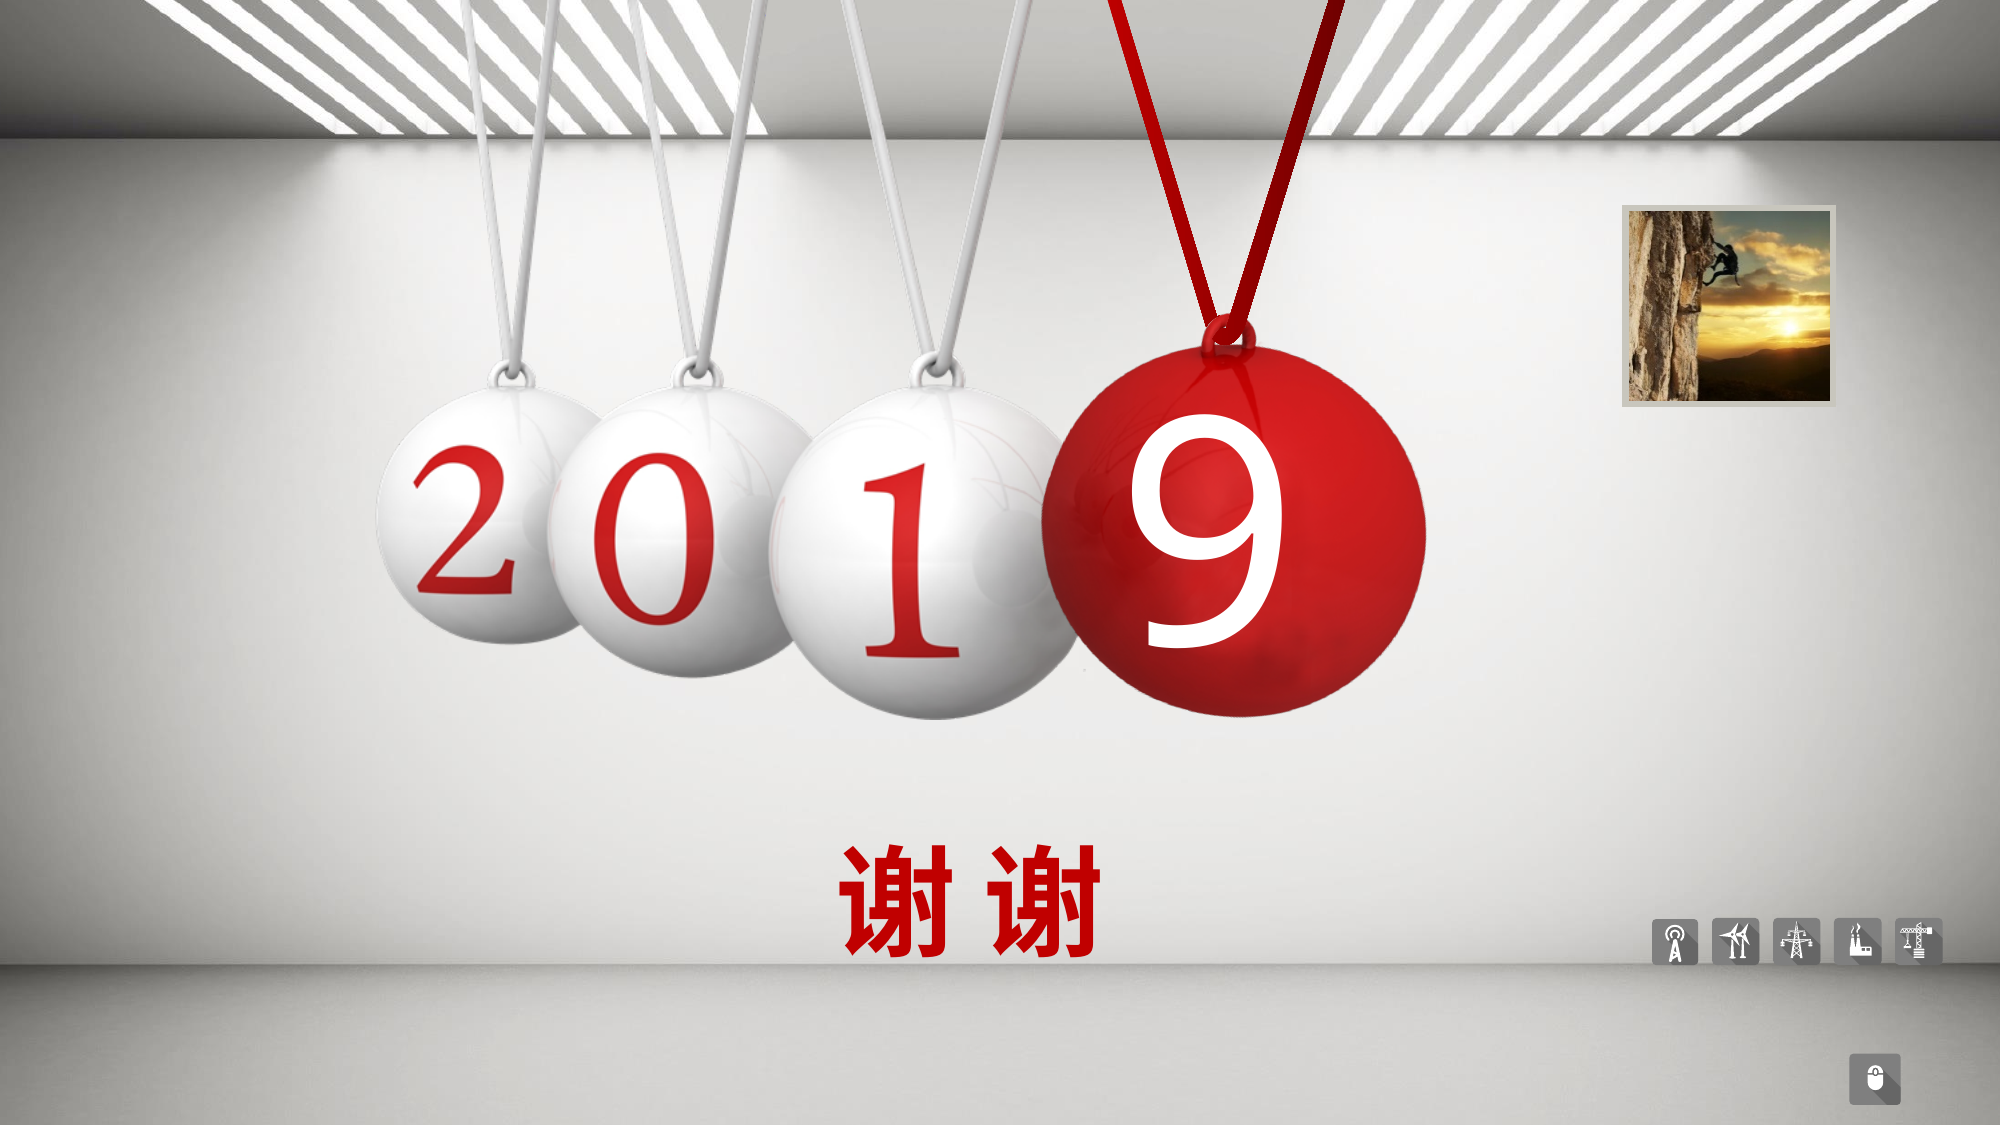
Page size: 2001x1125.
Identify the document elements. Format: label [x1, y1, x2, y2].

text_box [1849, 1053, 1902, 1106]
picture [0, 0, 2000, 1125]
text_box [1036, 0, 1452, 727]
text_box [1651, 917, 1943, 966]
